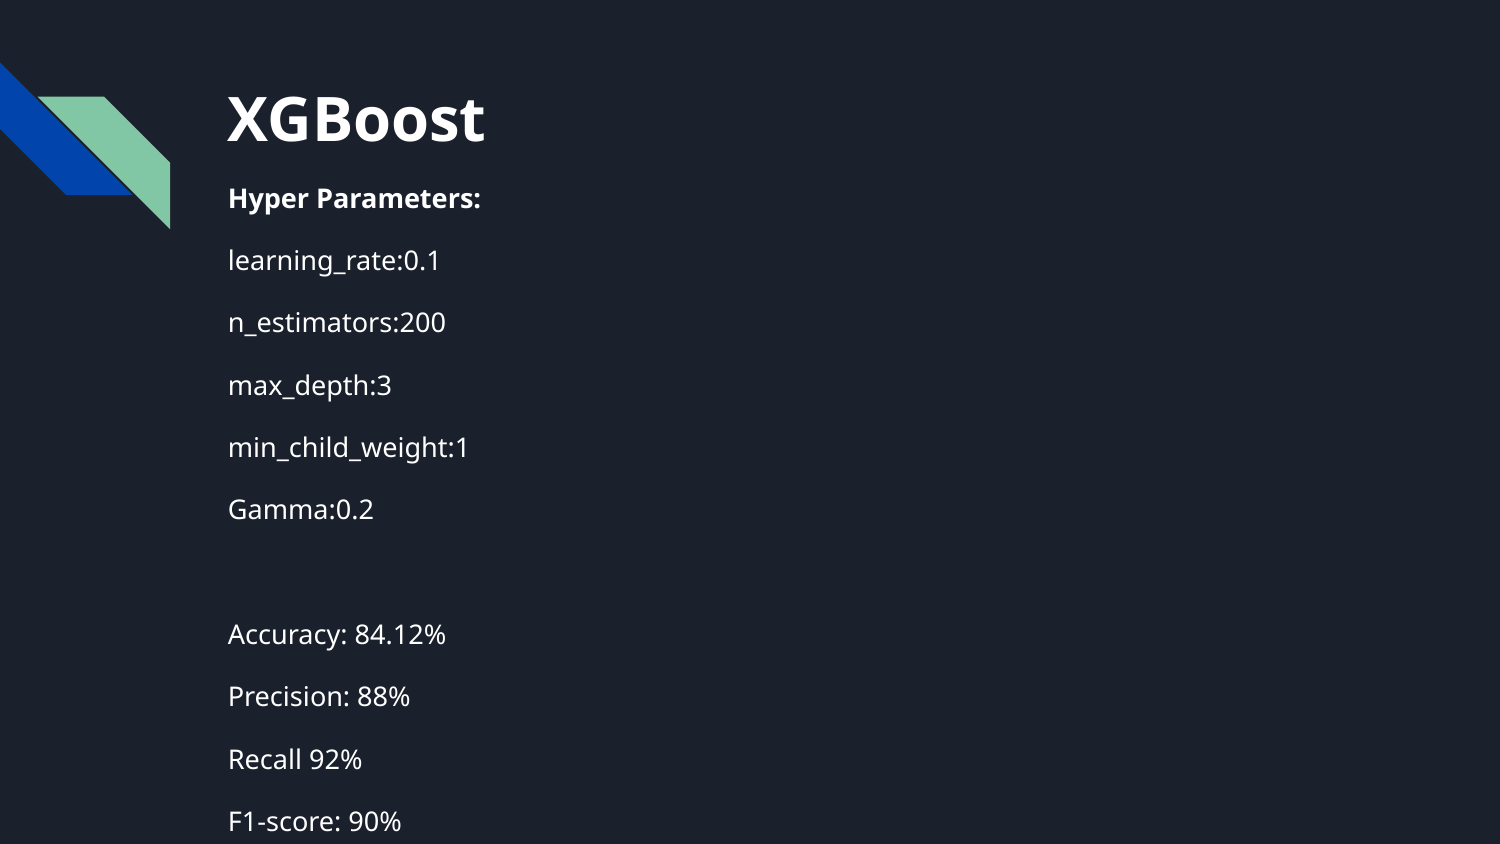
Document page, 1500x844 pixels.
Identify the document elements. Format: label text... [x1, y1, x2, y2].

title XGBoost [212, 64, 1368, 161]
list Hyper Parameters: learning_rate:0.1 n_estimators:200 max_depth:3 min_child_weight:1 Gamma:0.2 Accuracy: 84.12% Precision: 88% Recall 92% F1-score: 90% [212, 161, 1368, 639]
